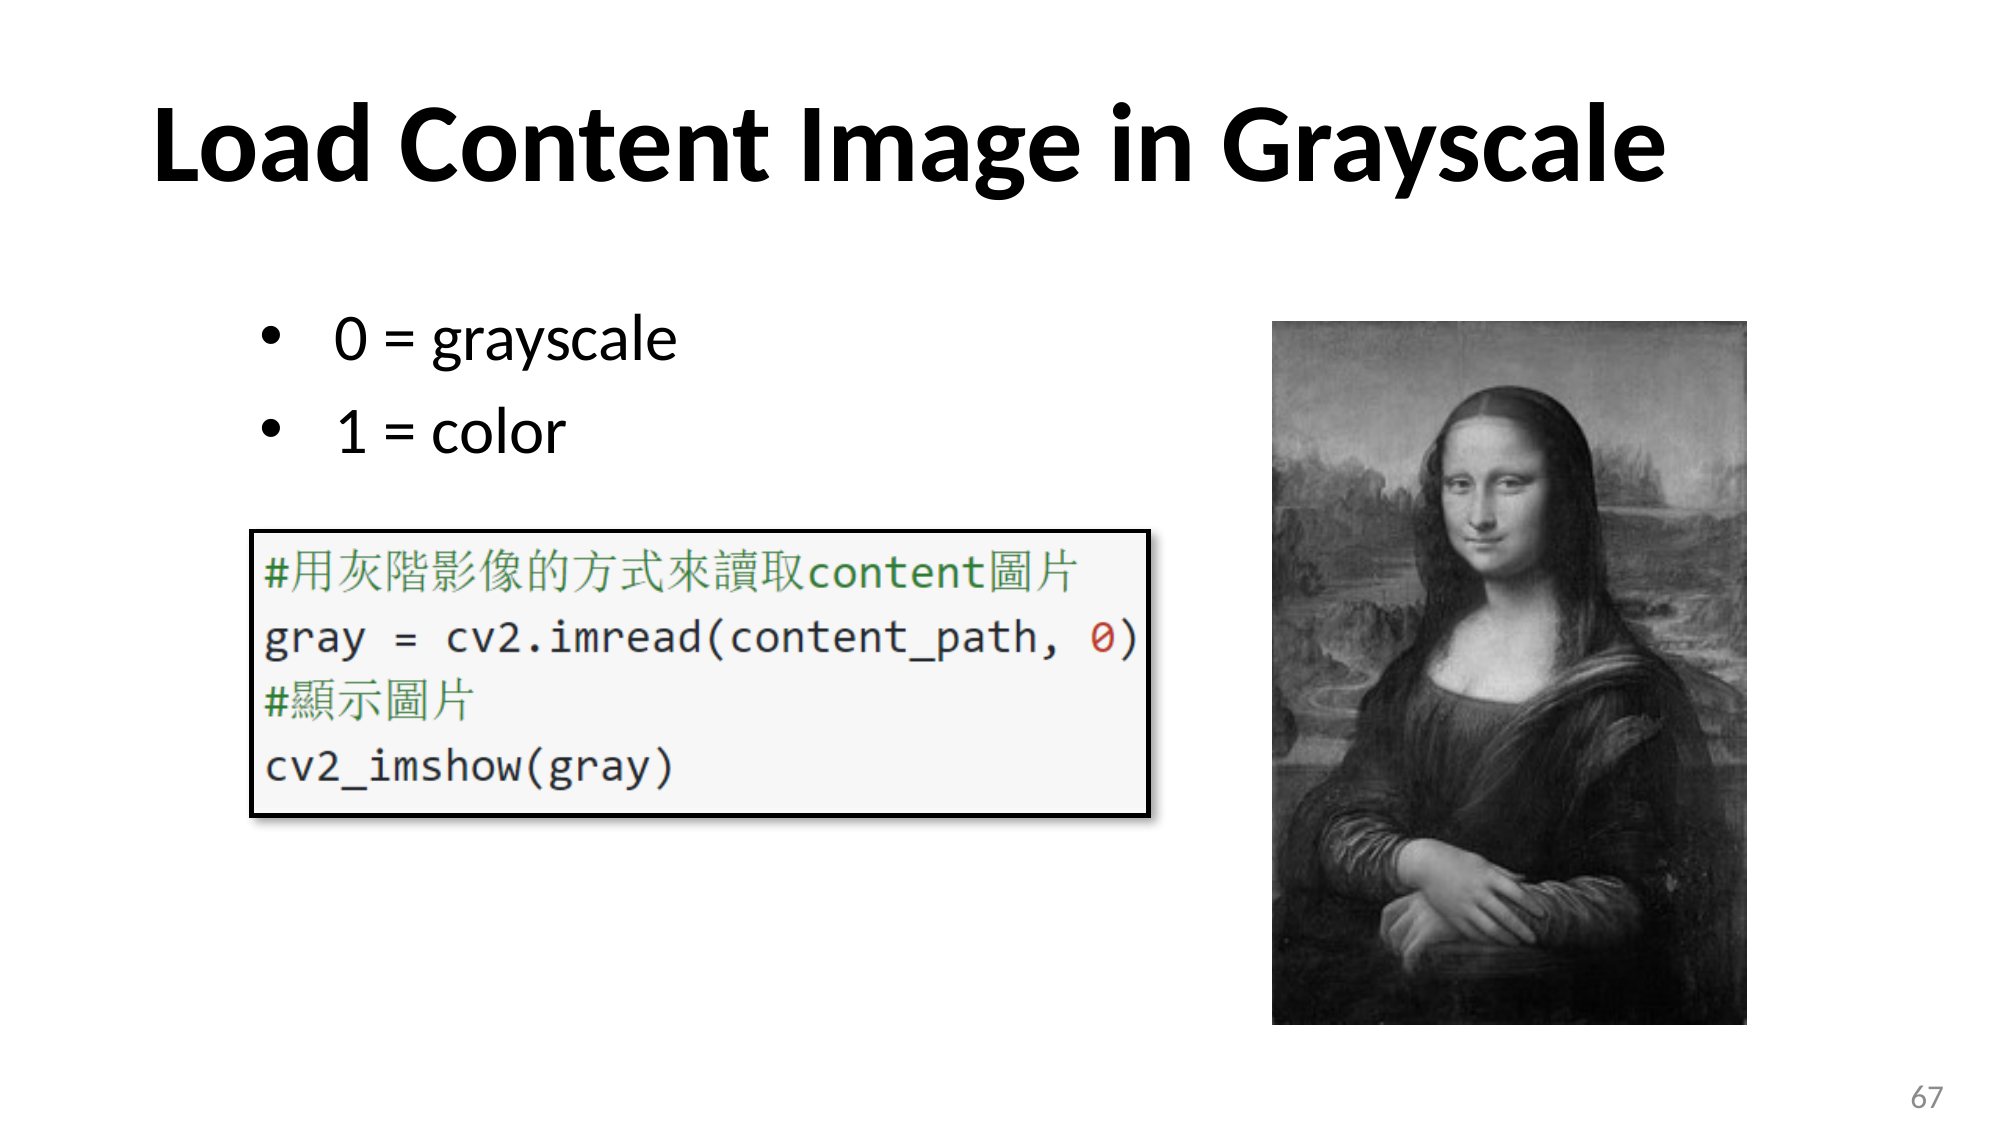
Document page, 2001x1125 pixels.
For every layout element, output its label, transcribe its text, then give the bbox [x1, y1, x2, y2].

picture [1272, 321, 1747, 1025]
slide_number 67 [1508, 1065, 1959, 1125]
picture [253, 533, 1147, 814]
title Load Content Image in Grayscale [137, 36, 1863, 254]
list 0 = grayscale 1 = color [244, 295, 700, 492]
